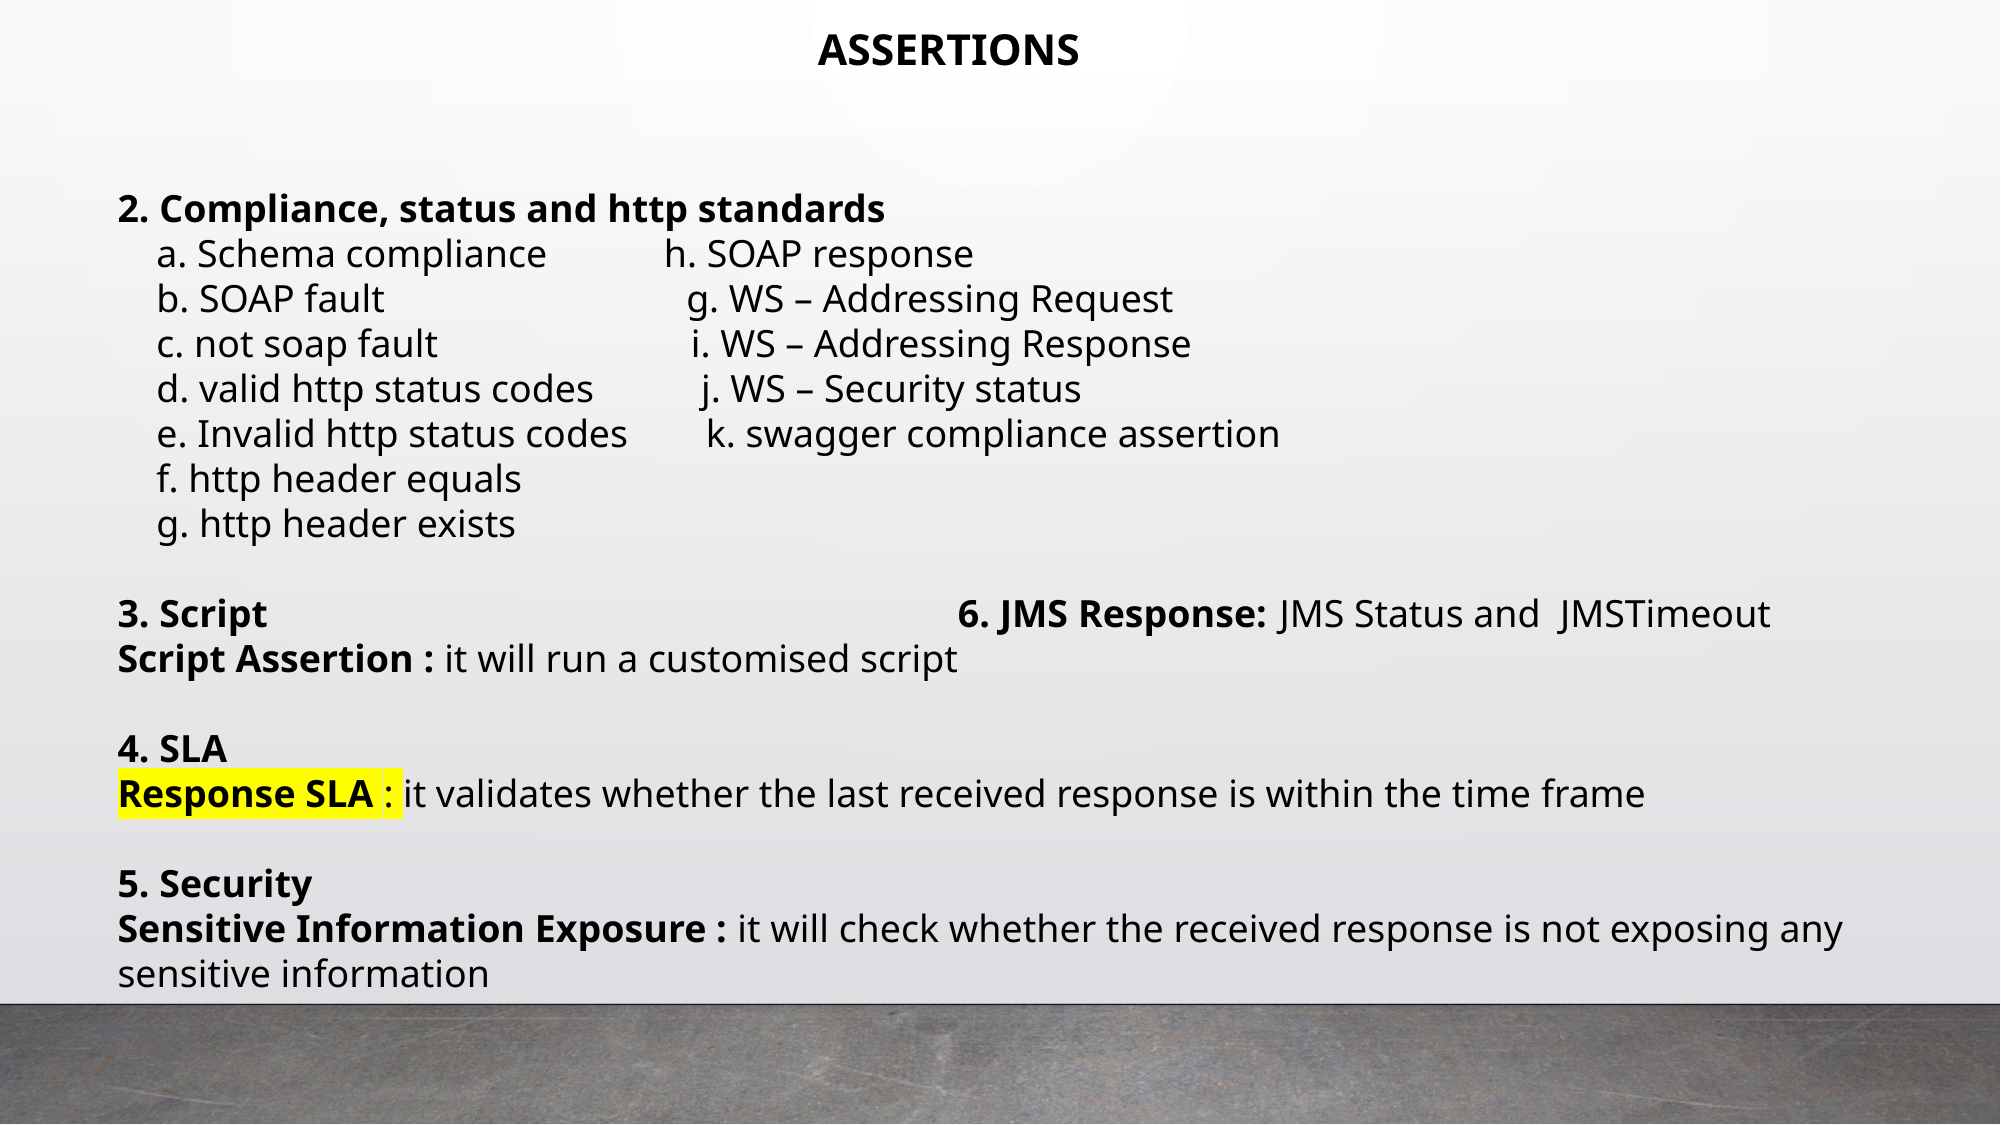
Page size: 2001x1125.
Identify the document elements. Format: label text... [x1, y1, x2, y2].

picture [0, 1004, 2000, 1124]
text_box 2. Compliance, status and http standards a. Schema compliance h. SOAP response b. SOAP fault g. WS – Addressing Request c. not soap fault i. WS – Addressing Response d. valid http status codes j. WS – Security status e. Invalid http status codes k. swagger compliance assertion f. http header equals g. http header exists 3. Script 6. JMS Response: JMS Status and JMSTimeout Script Assertion : it will run a customised script 4. SLA Response SLA : it validates whether the last received response is within the time frame 5. Security Sensitive Information Exposure : it will check whether the received response is not exposing any sensitive information [102, 133, 1906, 1003]
text_box ASSERTIONS [486, 21, 1412, 83]
